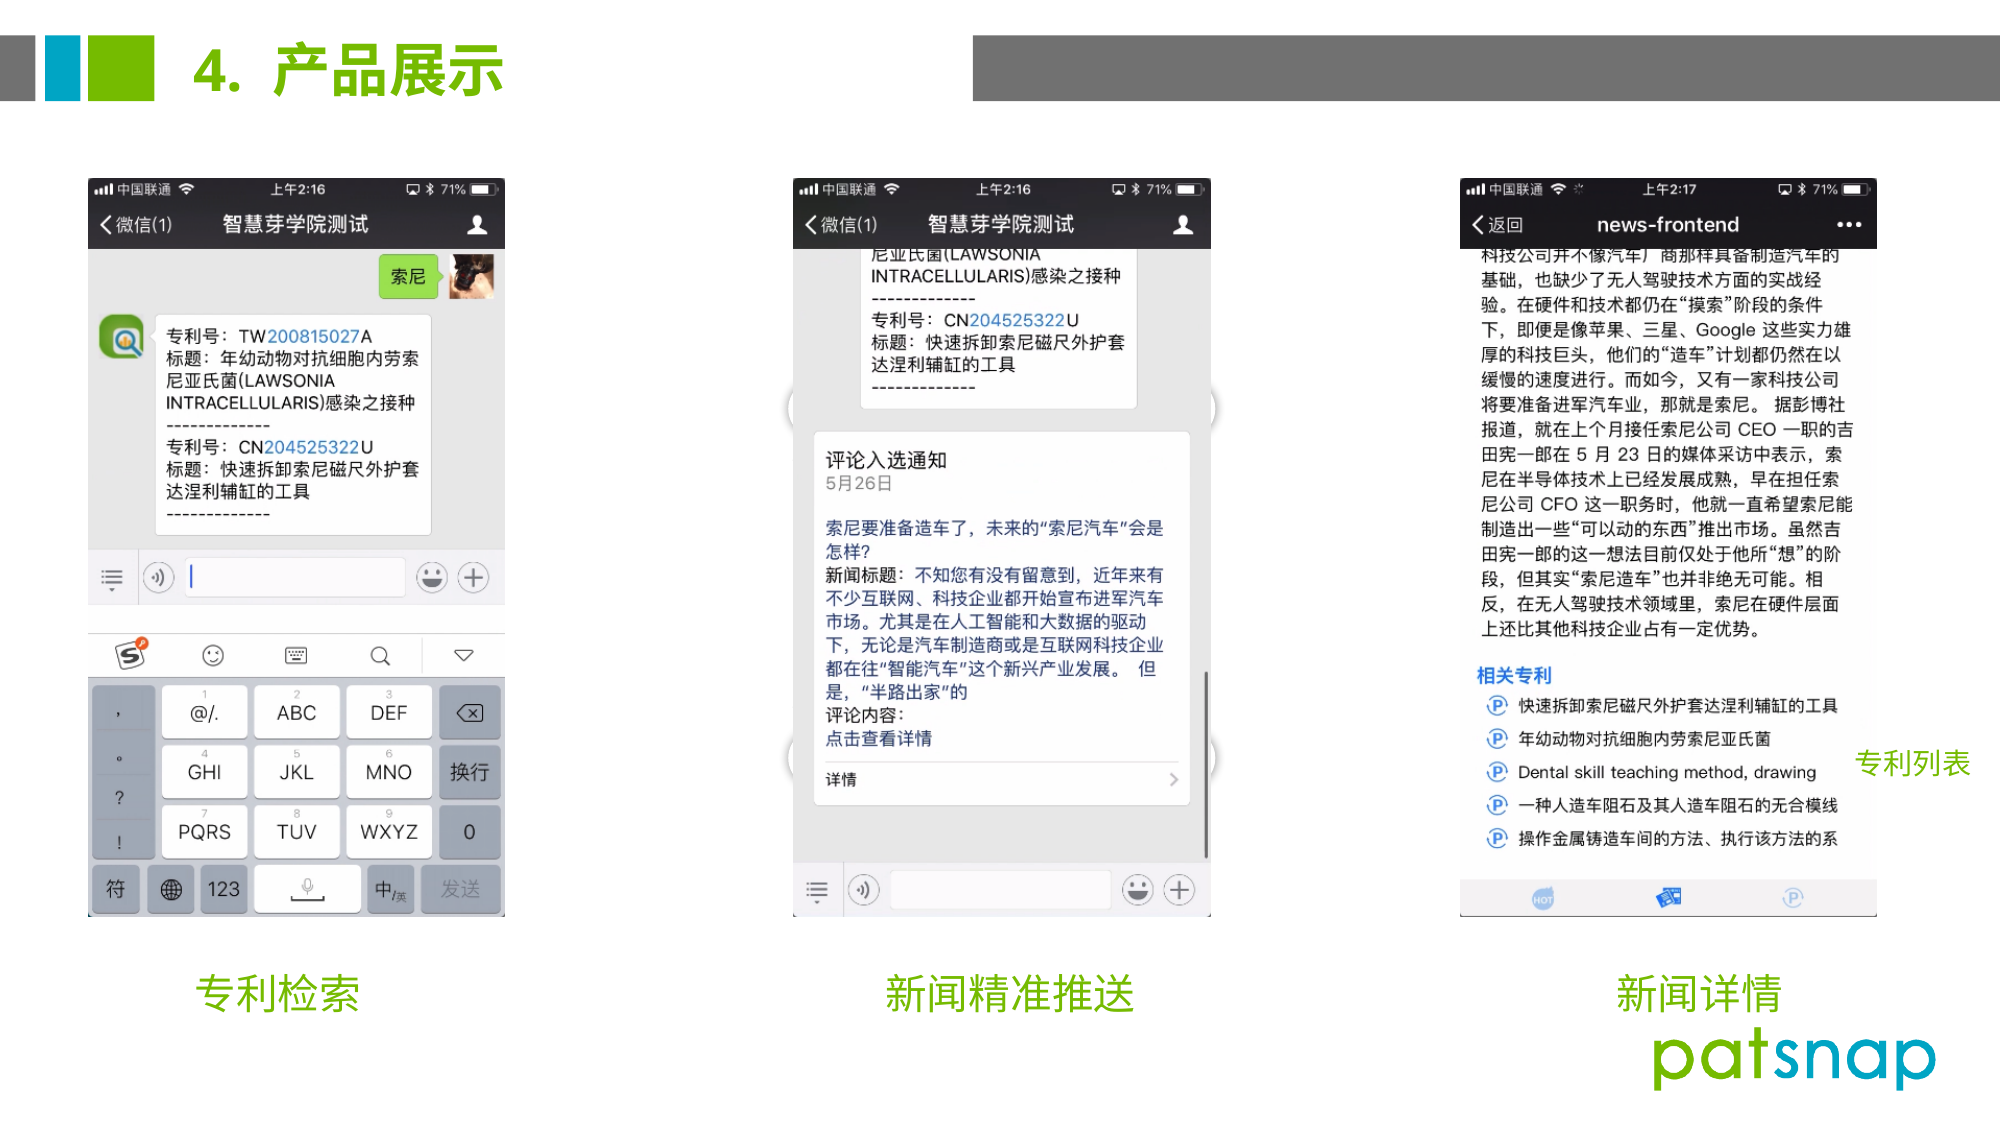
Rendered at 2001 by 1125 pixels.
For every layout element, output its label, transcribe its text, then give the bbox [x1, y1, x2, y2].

text_box [0, 35, 36, 102]
picture [793, 178, 1211, 917]
text_box 专利列表 [1882, 738, 1987, 788]
picture [87, 178, 506, 917]
text_box [972, 35, 2000, 102]
text_box [88, 35, 155, 102]
picture [1459, 178, 1877, 917]
text_box 新闻详情 [1601, 960, 1799, 1025]
picture [1654, 1027, 1937, 1092]
text_box 新闻精准推送 [870, 960, 1151, 1025]
text_box 4. 产品展示 [178, 25, 973, 111]
text_box [45, 35, 81, 102]
text_box 专利检索 [179, 960, 377, 1025]
